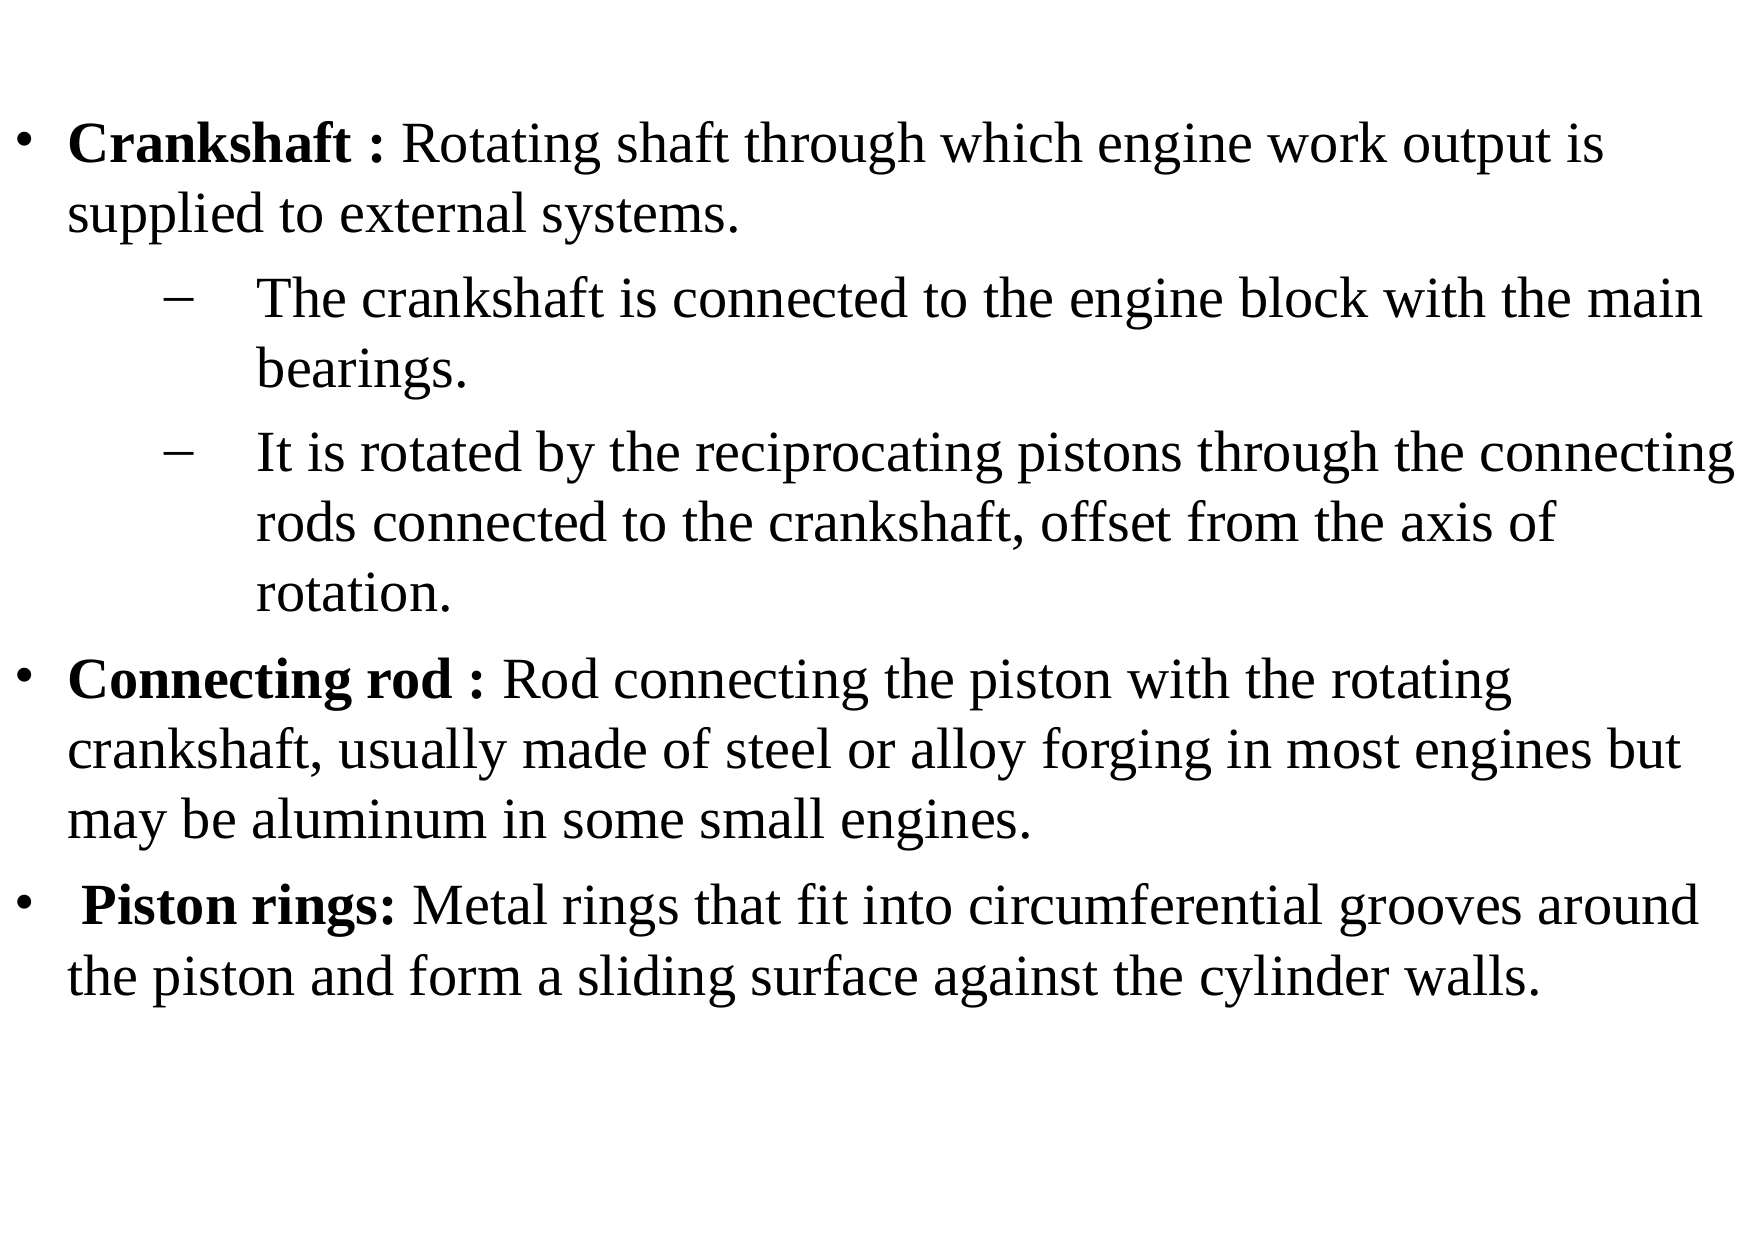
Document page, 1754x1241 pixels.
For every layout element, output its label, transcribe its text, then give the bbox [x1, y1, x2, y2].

list Crankshaft : Rotating shaft through which engine work output is supplied to external systems. The crankshaft is connected to the engine block with the main bearings. It is rotated by the reciprocating pistons through the connecting rods connected to the crankshaft, offset from the axis of rotation. Connecting rod : Rod connecting the piston with the rotating crankshaft, usually made of steel or alloy forging in most engines but may be aluminum in some small engines. Piston rings: Metal rings that fit into circumferential grooves around the piston and form a sliding surface against the cylinder walls. [0, 0, 1754, 1241]
